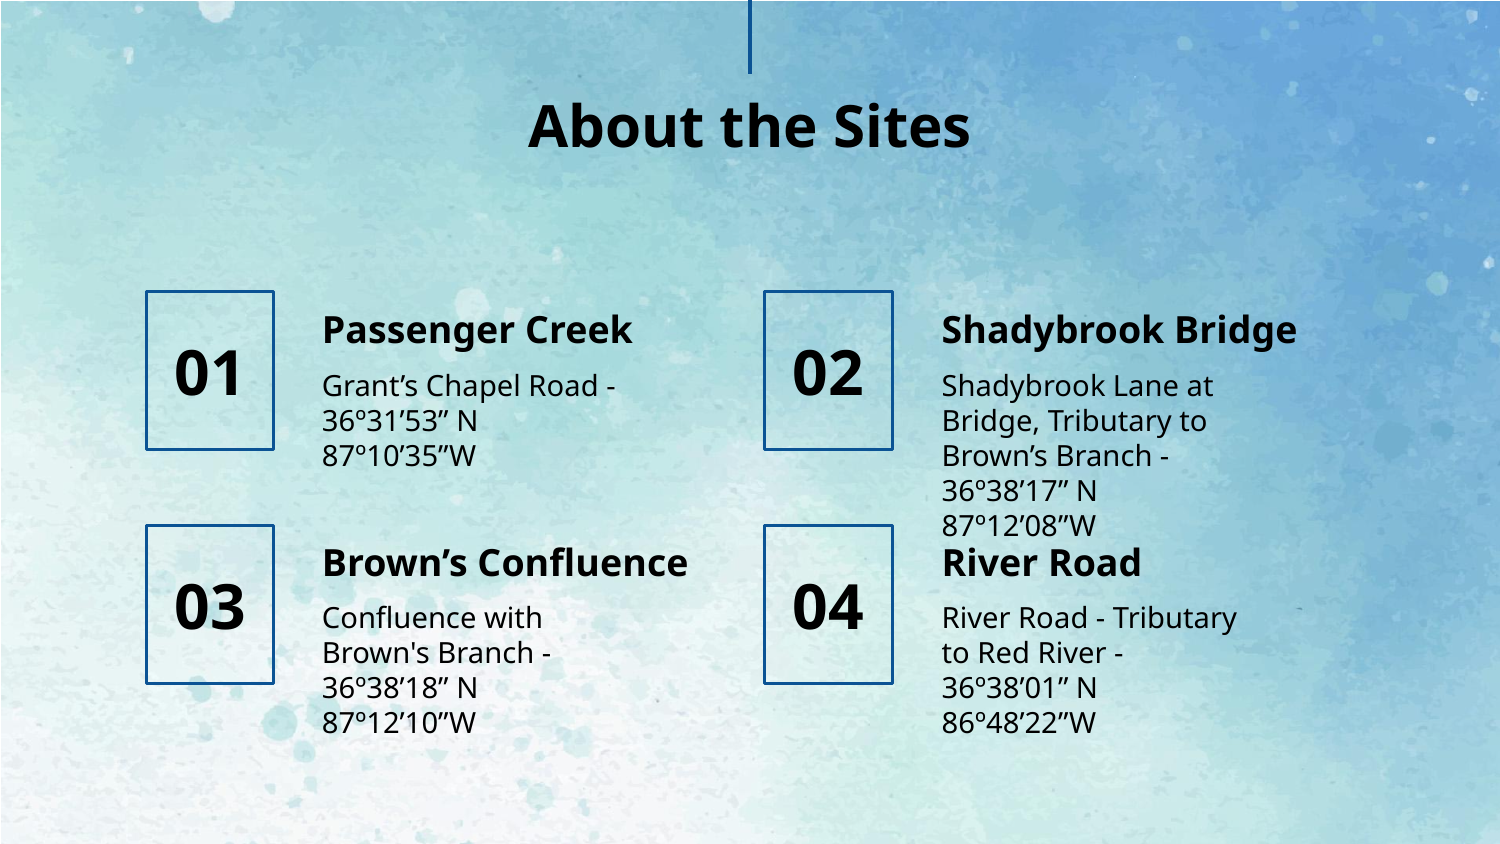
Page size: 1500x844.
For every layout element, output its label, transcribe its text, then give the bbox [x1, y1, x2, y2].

subtitle Grant’s Chapel Road - 36º31’53” N 87º10’35”W [306, 351, 652, 450]
title Passenger Creek [306, 291, 756, 357]
subtitle Shadybrook Lane at Bridge, Tributary to Brown’s Branch - 36º38’17” N 87º12’08”W [926, 351, 1272, 450]
title 01 [145, 290, 275, 451]
picture [2, 2, 1500, 844]
title Brown’s Confluence [306, 523, 756, 589]
title 02 [763, 290, 894, 451]
title 04 [763, 524, 894, 685]
title 03 [145, 524, 275, 685]
title River Road [926, 523, 1376, 589]
title About the Sites [118, 74, 1382, 164]
subtitle Confluence with Brown's Branch - 36º38’18” N 87º12’10”W [306, 584, 652, 682]
subtitle River Road - Tributary to Red River - 36º38’01” N 86º48’22”W [926, 584, 1272, 682]
title Shadybrook Bridge [926, 291, 1376, 357]
